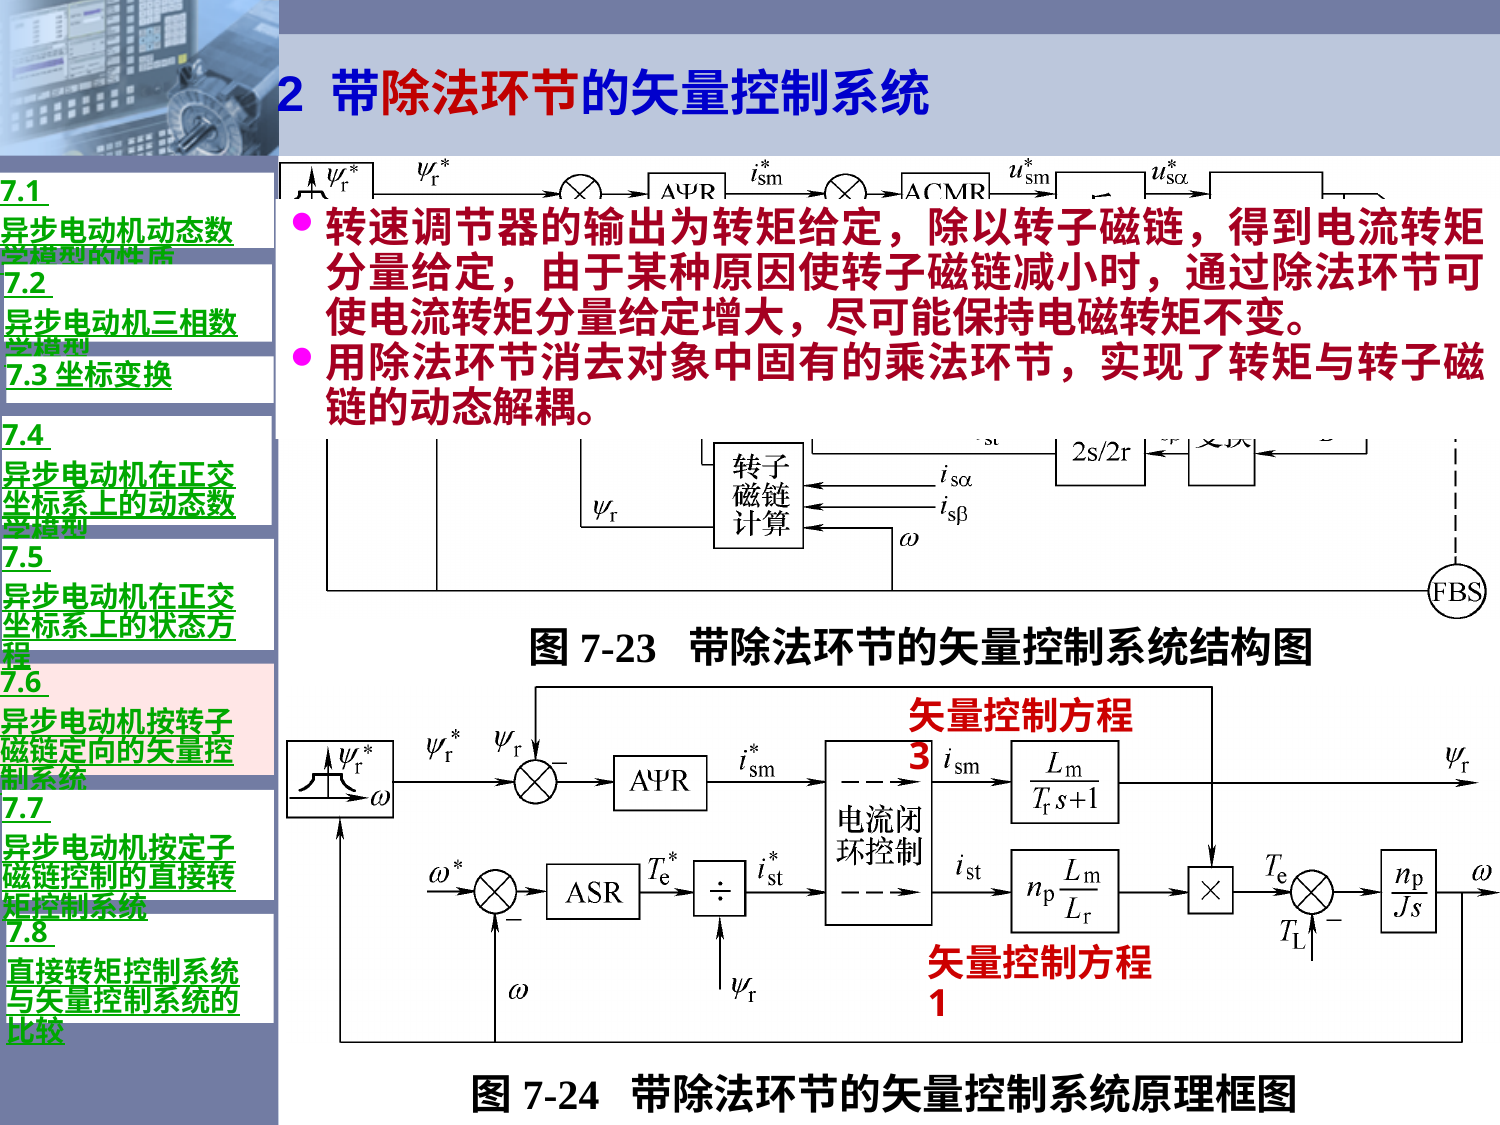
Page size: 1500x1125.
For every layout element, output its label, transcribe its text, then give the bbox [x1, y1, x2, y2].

text_box 7.5 异步电动机在正交坐标系上的状态方程 [2, 538, 274, 650]
text_box 7.7 异步电动机按定子磁链控制的直接转矩控制系统 [2, 789, 274, 900]
text_box 7.1 异步电动机动态数学模型的性质 [0, 172, 274, 248]
text_box 7.8 直接转矩控制系统与矢量控制系统的比较 [6, 913, 274, 1023]
title 2 带除法环节的矢量控制系统 [276, 32, 1058, 159]
text_box 图7-24 带除法环节的矢量控制系统原理框图 [403, 1060, 1366, 1125]
text_box 7.3 坐标变换 [6, 356, 274, 403]
picture [0, 0, 279, 155]
text_box 7.4 异步电动机在正交坐标系上的动态数学模型 [2, 416, 272, 525]
text_box 图7-23 带除法环节的矢量控制系统结构图 [499, 628, 1344, 679]
text_box 7.2 异步电动机三相数学模型 [4, 264, 272, 342]
text_box 7.6 异步电动机按转子磁链定向的矢量控制系统 [0, 663, 274, 775]
picture [279, 158, 1500, 620]
picture [286, 686, 1500, 1043]
